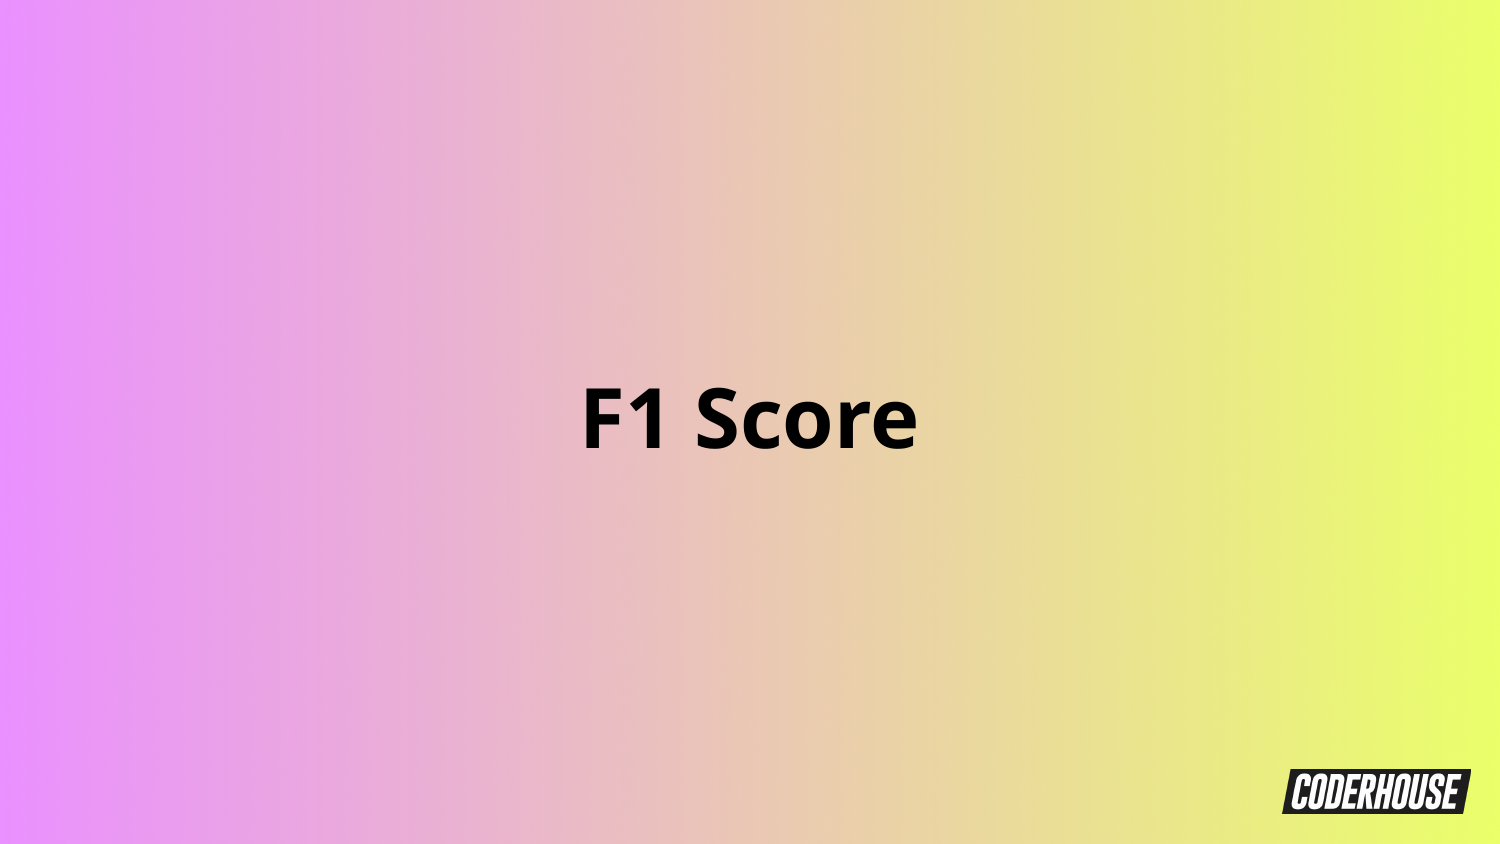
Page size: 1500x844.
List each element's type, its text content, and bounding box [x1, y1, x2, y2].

picture [0, 0, 1500, 844]
text_box F1 Score [239, 361, 1261, 482]
